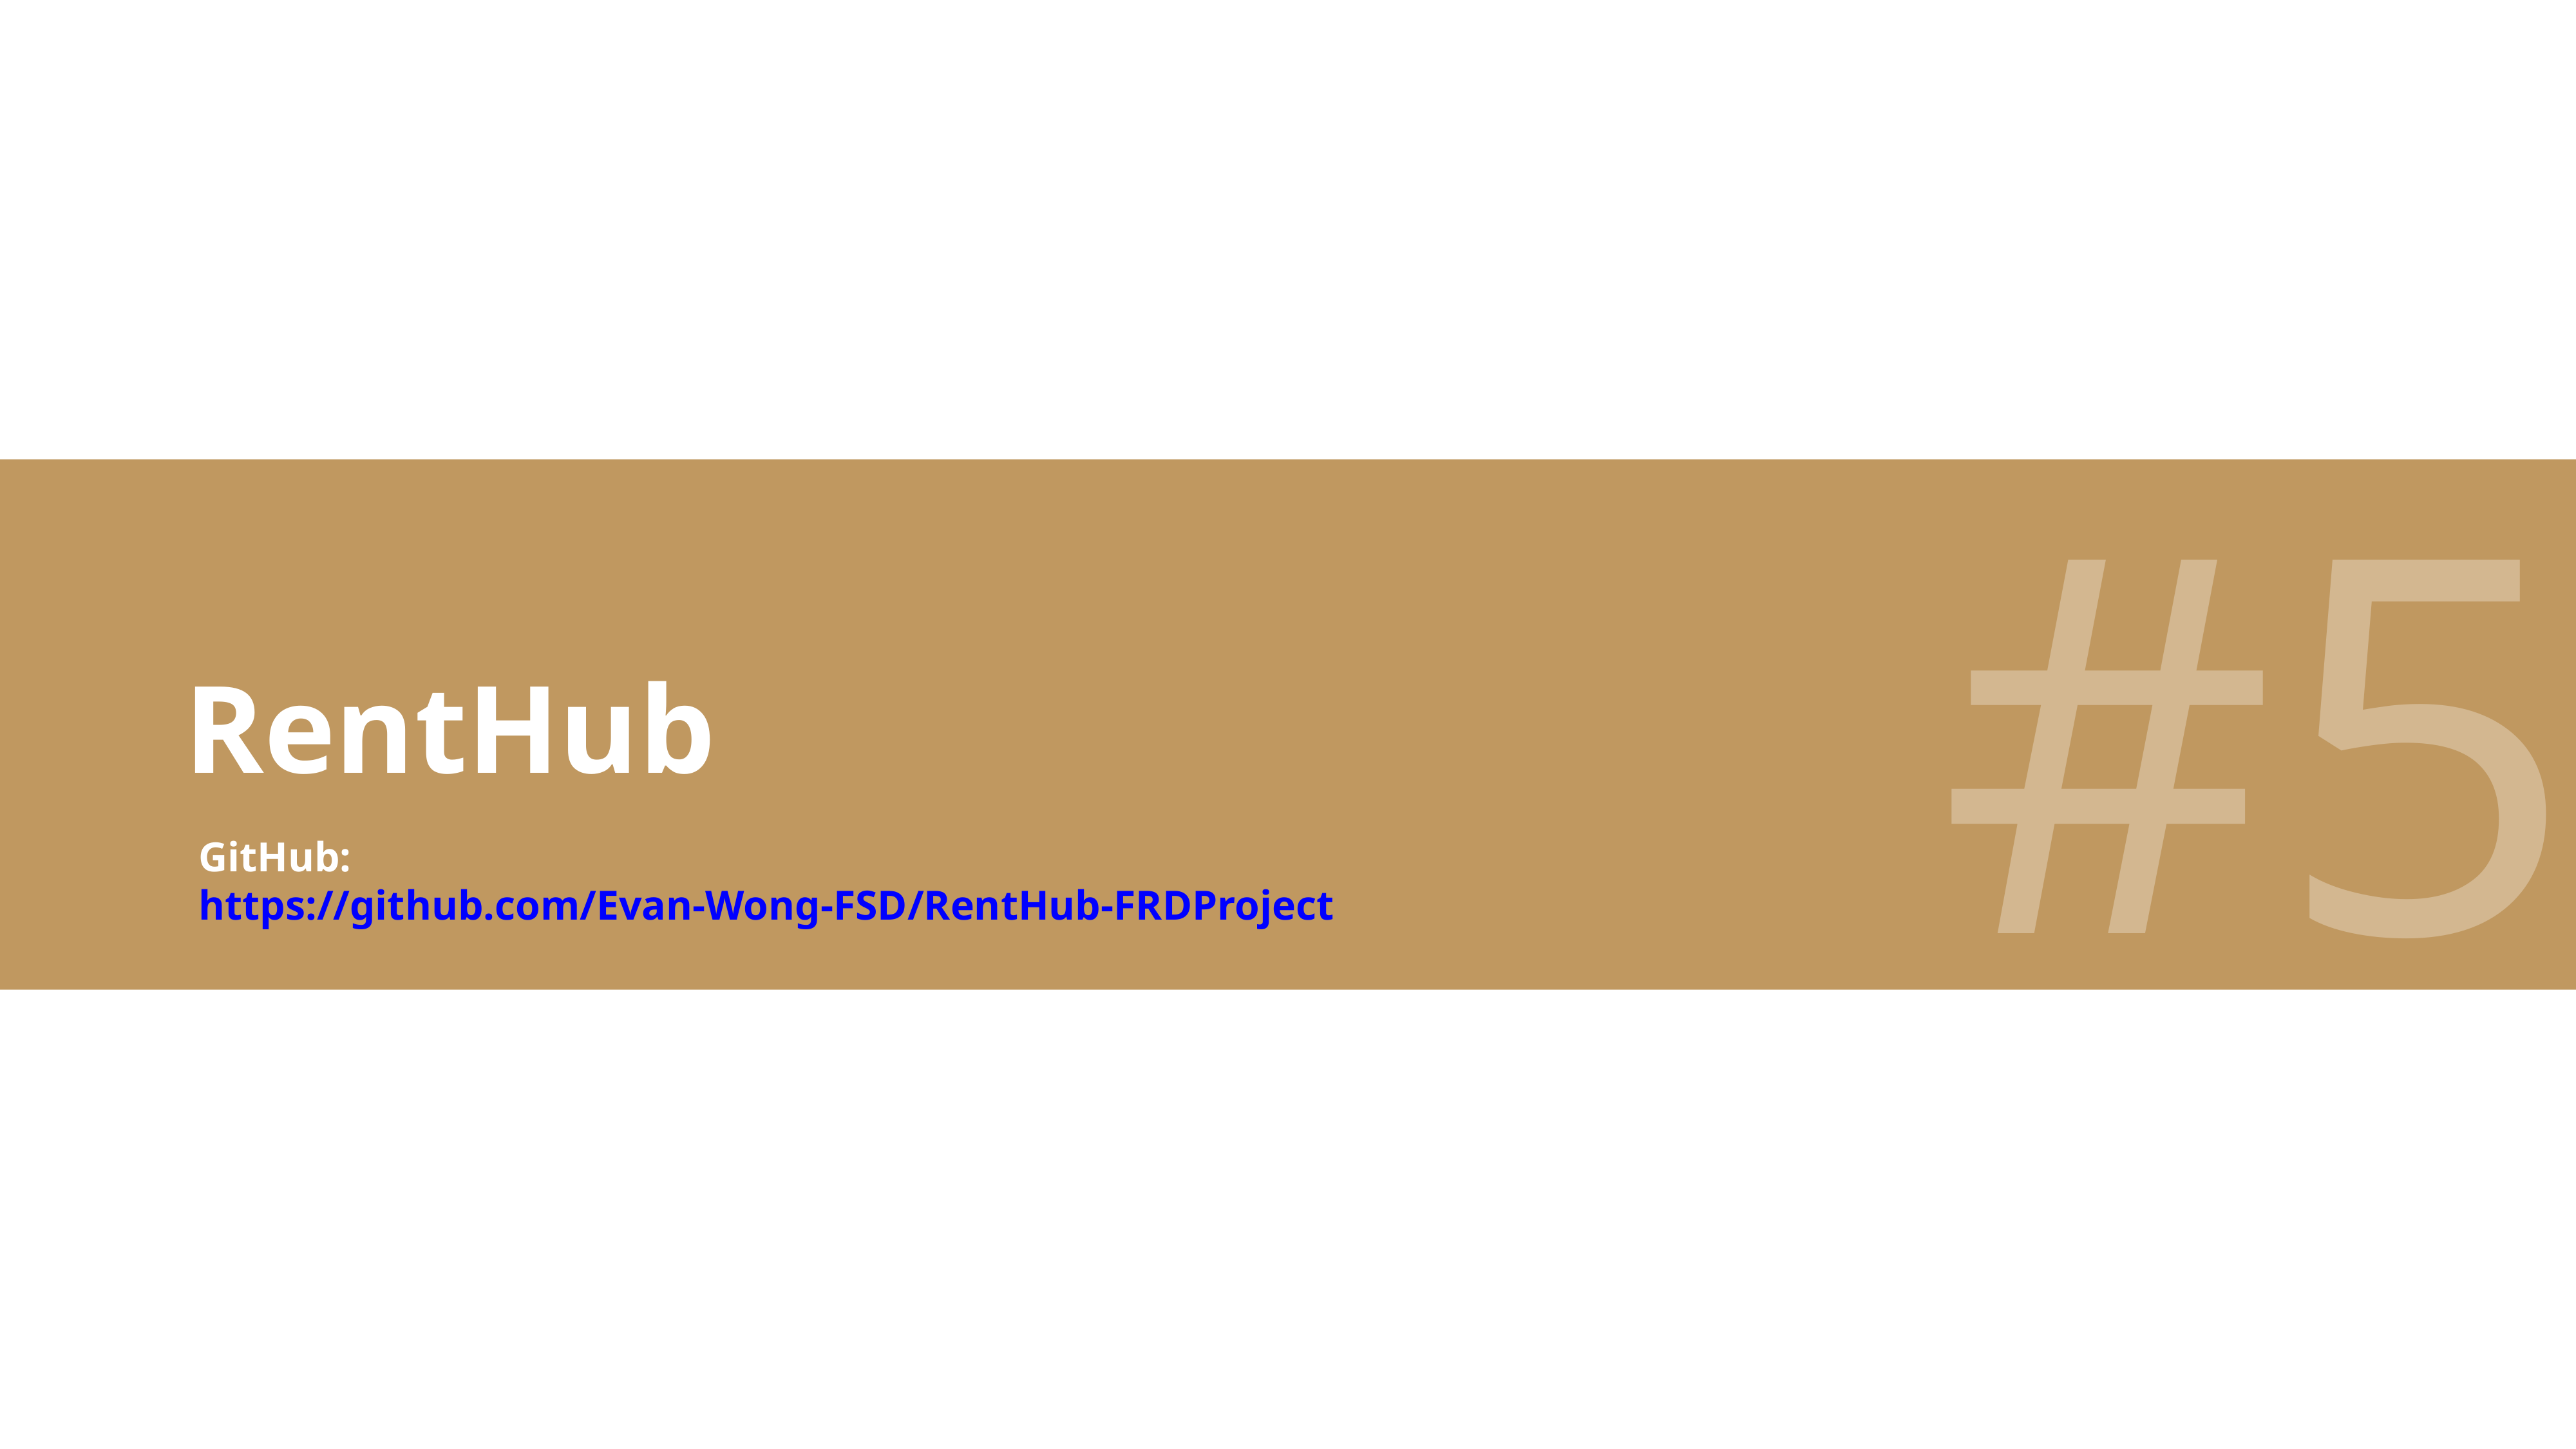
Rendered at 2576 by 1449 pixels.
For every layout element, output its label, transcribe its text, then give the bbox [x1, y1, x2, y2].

text_box [0, 459, 1933, 990]
text_box #5 [1933, 405, 2576, 1044]
text_box RentHub [179, 647, 721, 802]
text_box GitHub: https://github.com/Evan-Wong-FSD/RentHub-FRDProject [193, 826, 1918, 940]
